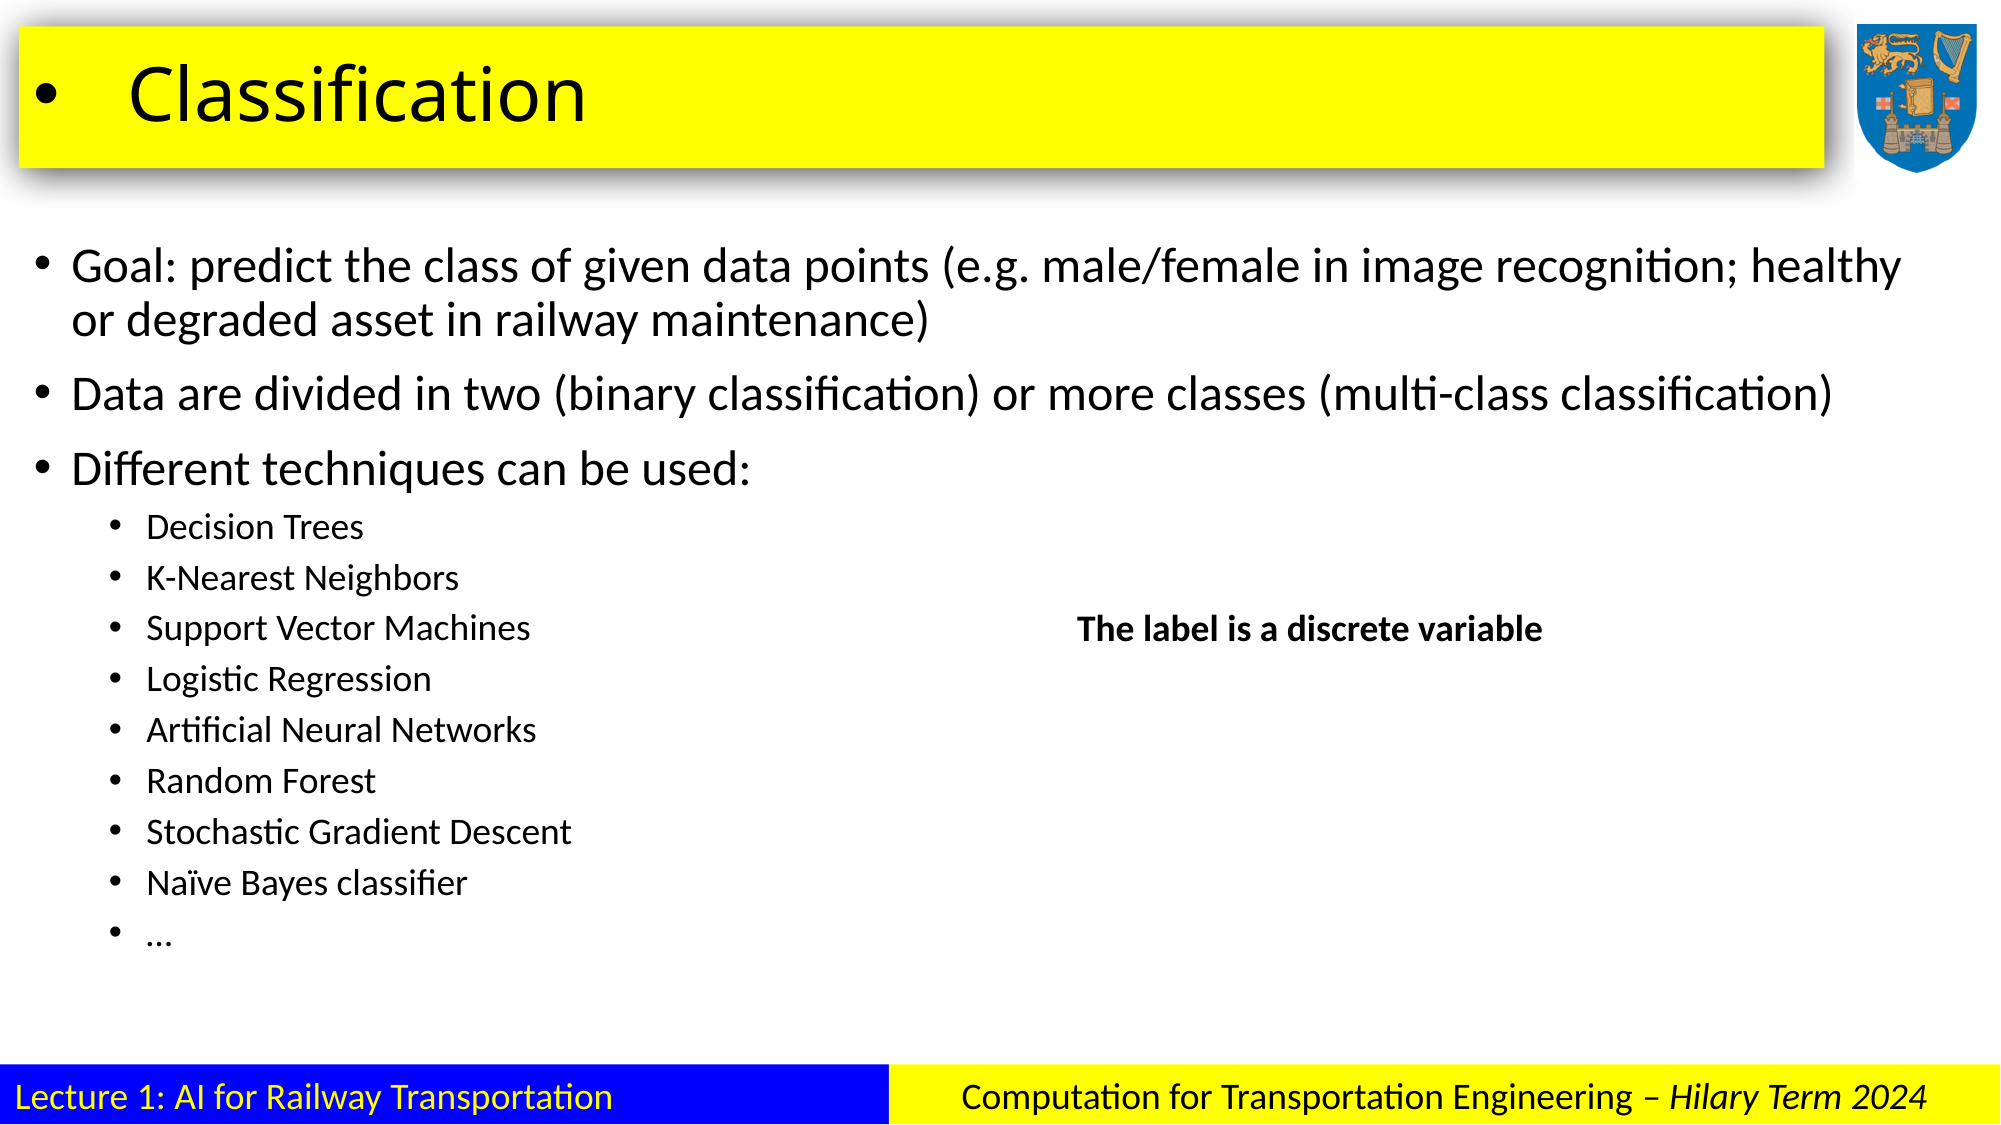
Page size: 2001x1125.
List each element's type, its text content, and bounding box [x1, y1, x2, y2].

text_box Computation for Transportation Engineering – Hilary Term 2024 [888, 1064, 2000, 1125]
text_box The label is a discrete variable [1062, 596, 1623, 657]
title Classification [18, 26, 1825, 169]
picture [1854, 17, 1982, 178]
text_box Goal: predict the class of given data points (e.g. male/female in image recognition; healthy or degraded asset in railway maintenance) Data are divided in two (binary classification) or more classes (multi-class classification) Different techniques can be used: Decision Trees K-Nearest Neighbors Support Vector Machines Logistic Regression Artificial Neural Networks Random Forest Stochastic Gradient Descent Naïve Bayes classifier … [18, 231, 1966, 1031]
text_box Lecture 1: AI for Railway Transportation [0, 1064, 888, 1125]
